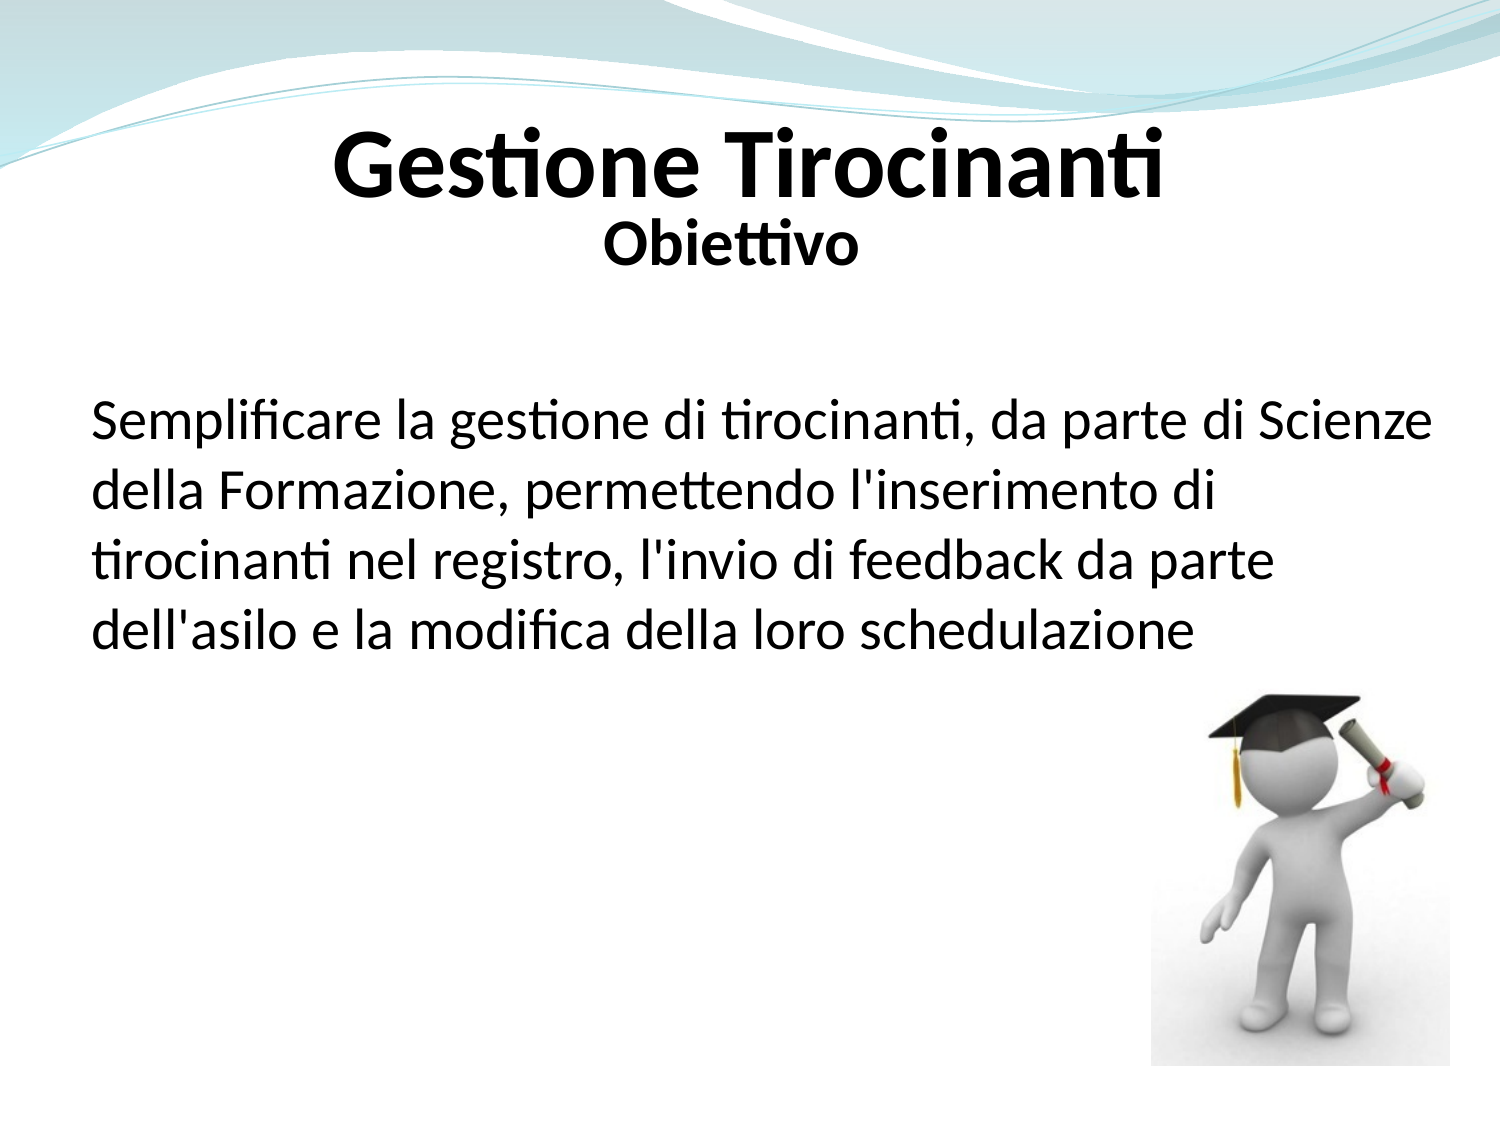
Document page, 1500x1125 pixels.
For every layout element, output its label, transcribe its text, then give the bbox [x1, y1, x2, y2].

text_box Semplificare la gestione di tirocinanti, da parte di Scienze della Formazione, permettendo l'inserimento di tirocinanti nel registro, l'invio di feedback da parte dell'asilo e la modifica della loro schedulazione [76, 373, 1471, 669]
picture [1151, 668, 1450, 1067]
text_box Gestione Tirocinanti [206, 89, 1294, 197]
text_box Obiettivo [478, 172, 987, 279]
